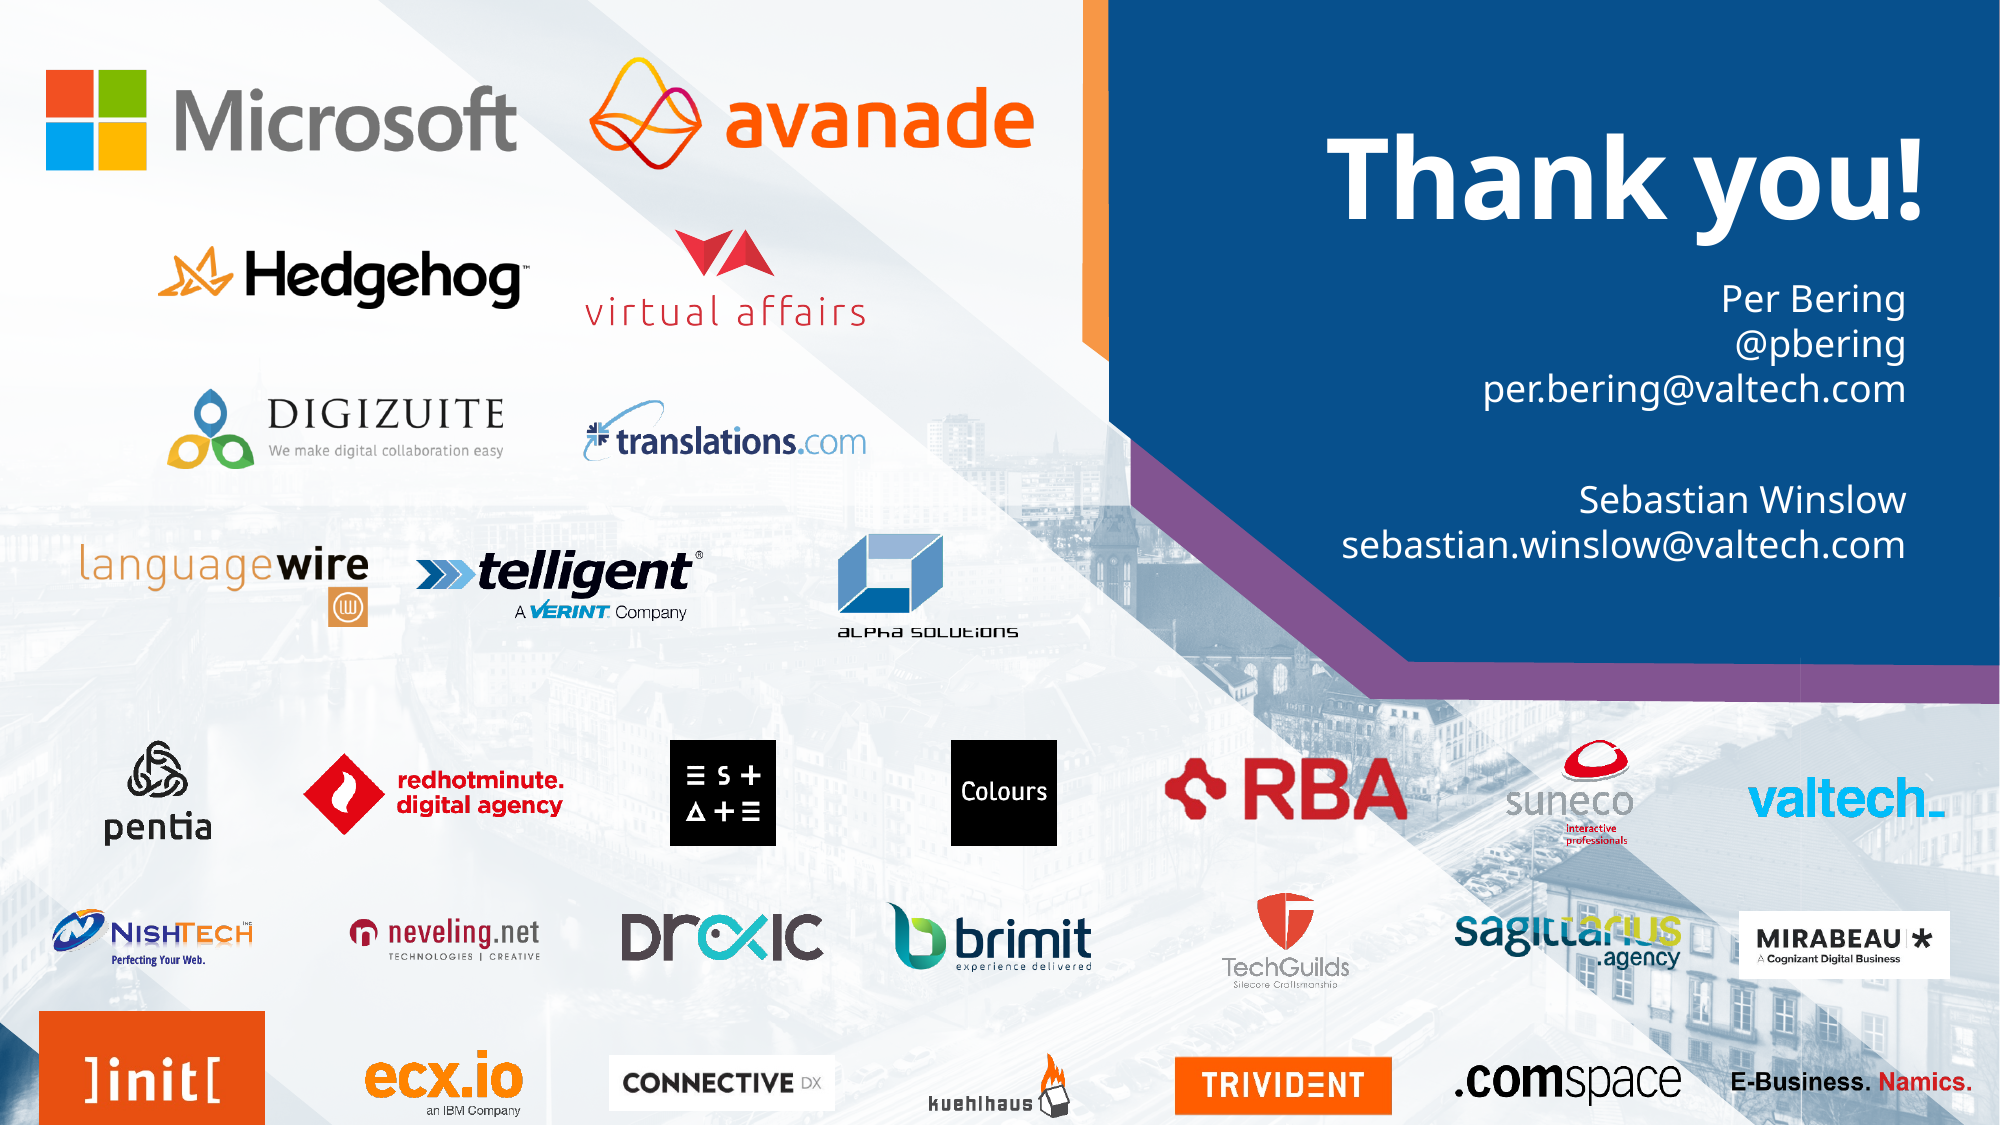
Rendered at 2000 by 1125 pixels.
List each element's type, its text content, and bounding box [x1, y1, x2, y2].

picture [1162, 749, 1409, 831]
picture [1717, 1057, 1987, 1125]
picture [1162, 1033, 1404, 1125]
picture [1620, 955, 1625, 963]
picture [951, 740, 1057, 846]
picture [670, 740, 776, 846]
picture [1222, 893, 1349, 990]
picture [303, 753, 564, 835]
picture [1455, 916, 1471, 940]
picture [416, 550, 703, 621]
picture [341, 900, 547, 979]
picture [883, 900, 1097, 973]
picture [81, 544, 368, 627]
picture [158, 246, 530, 309]
title Thank you! [1149, 88, 1928, 261]
picture [1732, 765, 1958, 829]
picture [579, 394, 871, 465]
picture [1455, 916, 1681, 970]
picture [1506, 740, 1633, 846]
list Per Bering @pbering per.bering@valtech.com Sebastian Winslow sebastian.winslow@valtech.com [1149, 264, 1928, 578]
picture [609, 902, 835, 973]
picture [1673, 954, 1681, 970]
picture [609, 1055, 835, 1111]
picture [39, 853, 265, 1125]
picture [579, 55, 1139, 347]
picture [1455, 1065, 1681, 1106]
picture [929, 1052, 1070, 1118]
picture [834, 529, 1022, 642]
picture [358, 1042, 529, 1122]
picture [167, 340, 503, 517]
picture [105, 740, 211, 846]
picture [45, 9, 581, 207]
picture [1739, 911, 1950, 979]
picture [1487, 933, 1496, 941]
